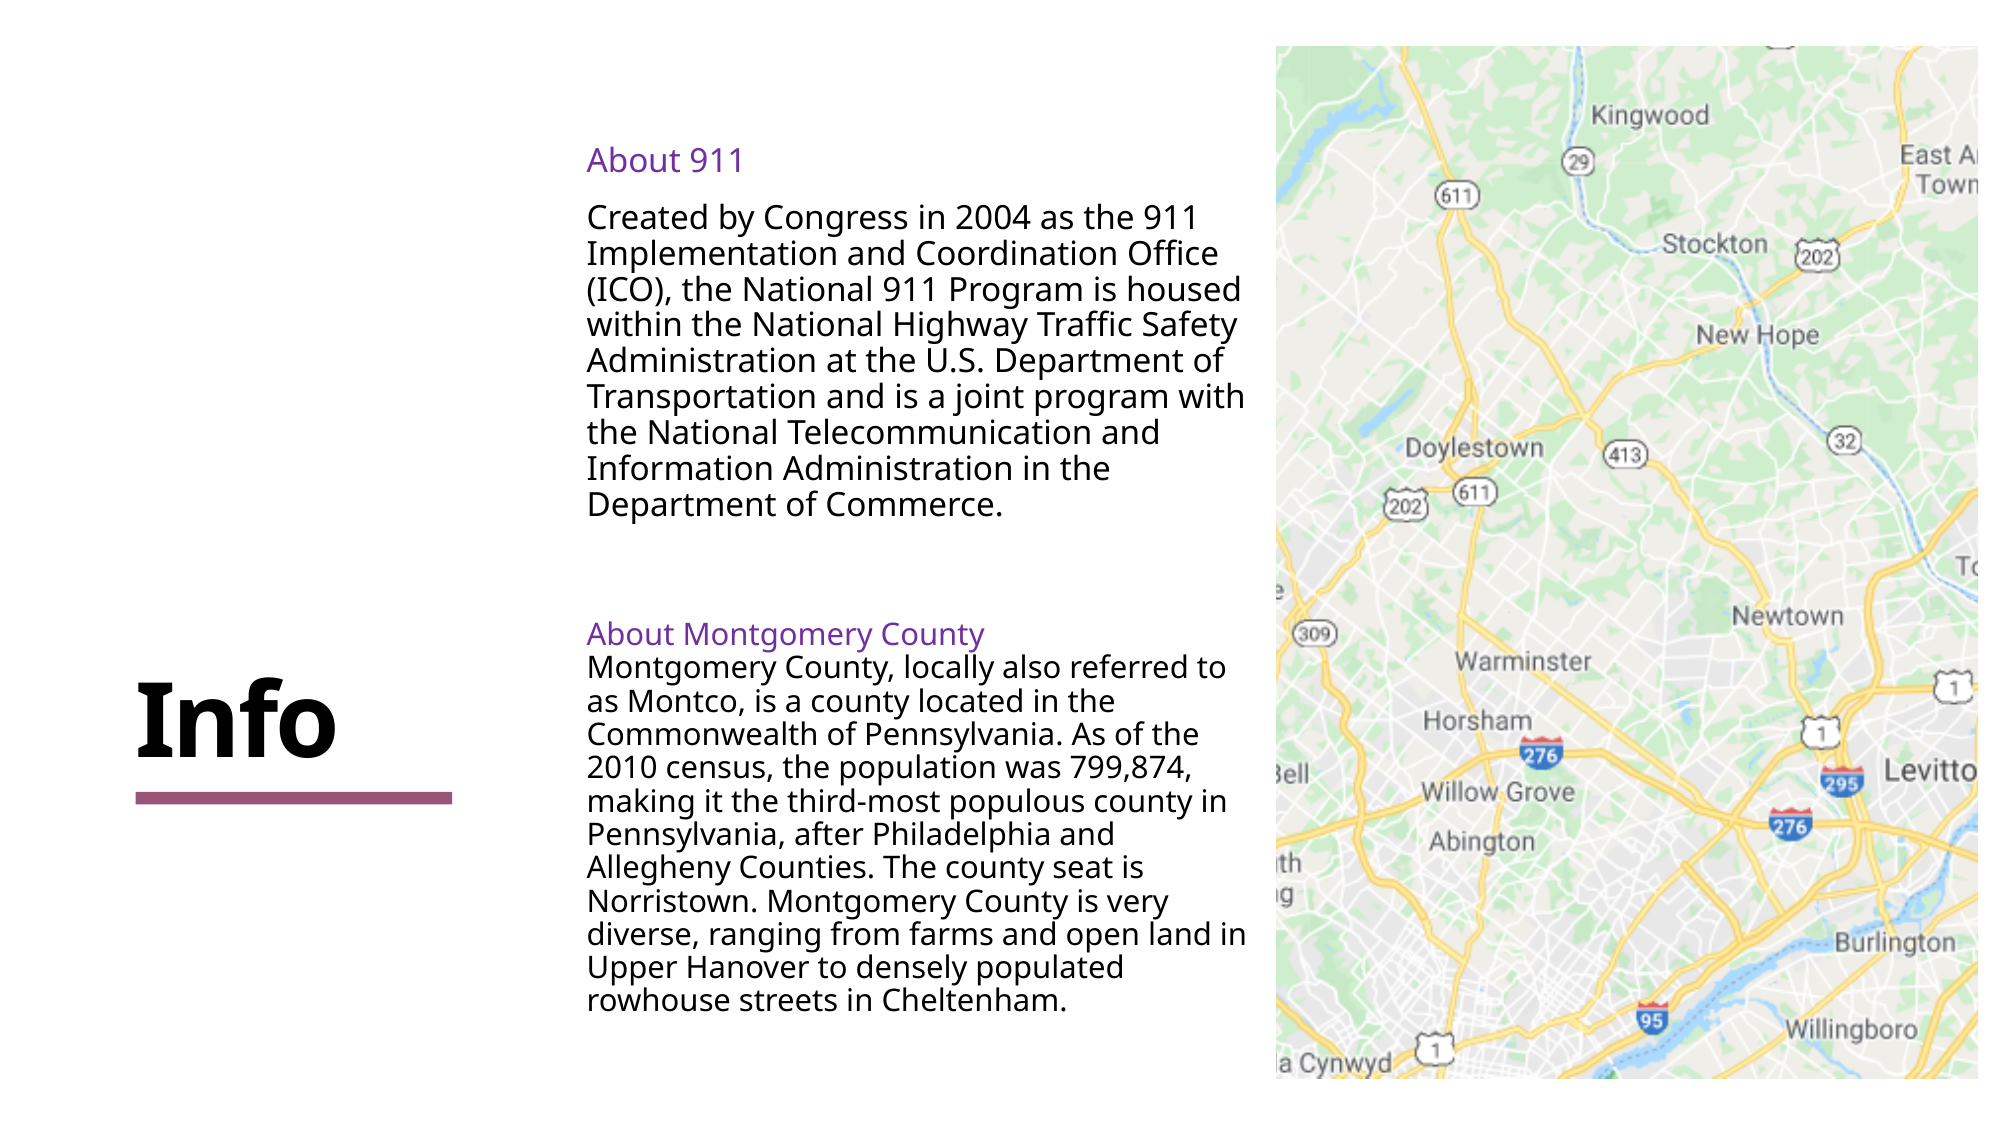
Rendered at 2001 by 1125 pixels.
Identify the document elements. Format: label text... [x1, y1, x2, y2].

list About 911 Created by Congress in 2004 as the 911 Implementation and Coordination Office (ICO), the National 911 Program is housed within the National Highway Traffic Safety Administration at the U.S. Department of Transportation and is a joint program with the National Telecommunication and Information Administration in the Department of Commerce. [571, 133, 1276, 534]
title Info [135, 611, 571, 780]
list About Montgomery County Montgomery County, locally also referred to as Montco, is a county located in the Commonwealth of Pennsylvania. As of the 2010 census, the population was 799,874, making it the third-most populous county in Pennsylvania, after Philadelphia and Allegheny Counties. The county seat is Norristown. Montgomery County is very diverse, ranging from farms and open land in Upper Hanover to densely populated rowhouse streets in Cheltenham. [571, 611, 1276, 1030]
picture [1276, 46, 1979, 1079]
